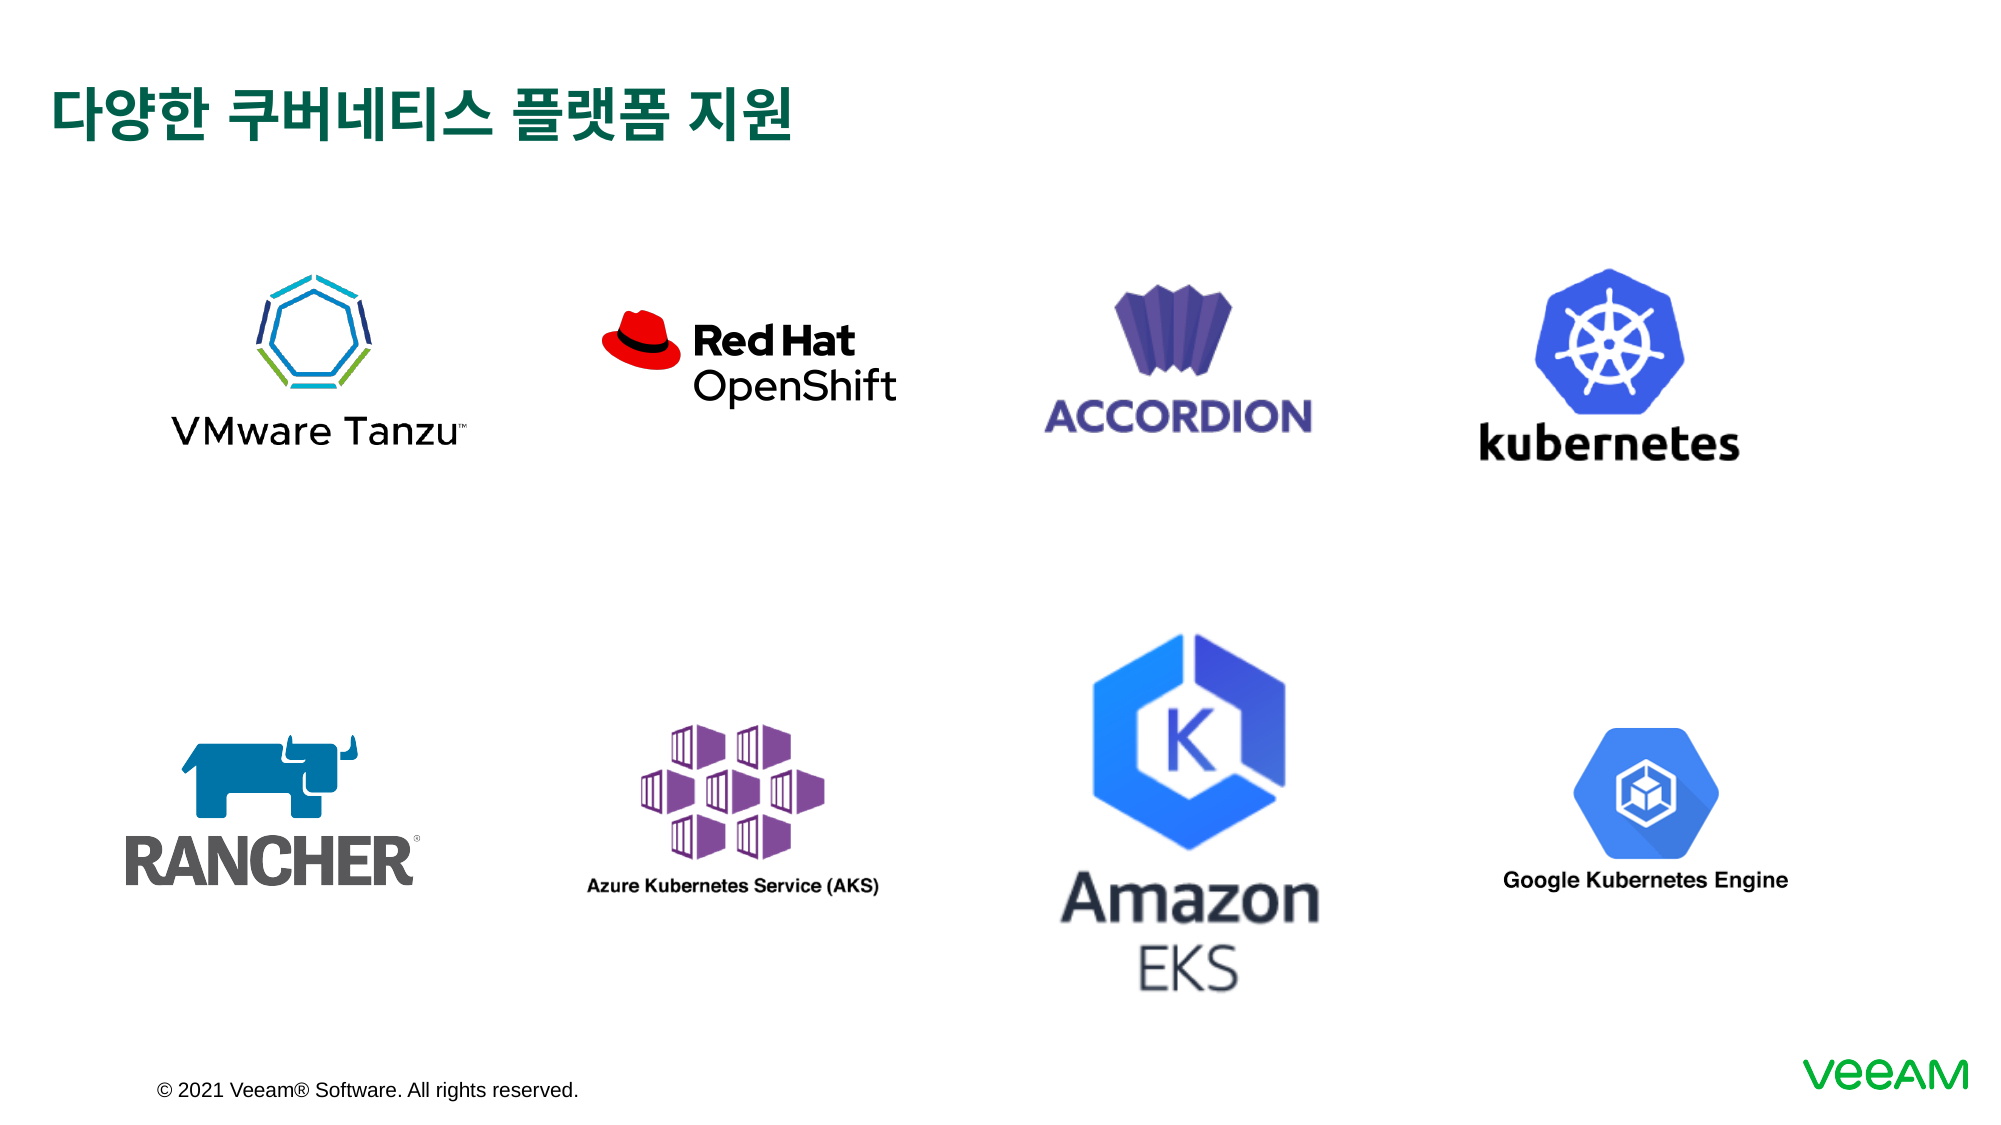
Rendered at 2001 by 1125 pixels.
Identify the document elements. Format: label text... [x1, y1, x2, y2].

title 다양한 쿠버네티스 플랫폼 지원 [35, 88, 1808, 148]
picture [601, 309, 897, 410]
picture [1040, 617, 1337, 1003]
picture [125, 735, 421, 886]
picture [1030, 211, 1326, 507]
picture [171, 274, 467, 445]
picture [1498, 724, 1794, 896]
picture [1803, 1059, 1968, 1090]
picture [583, 724, 879, 897]
picture [1460, 236, 1756, 483]
